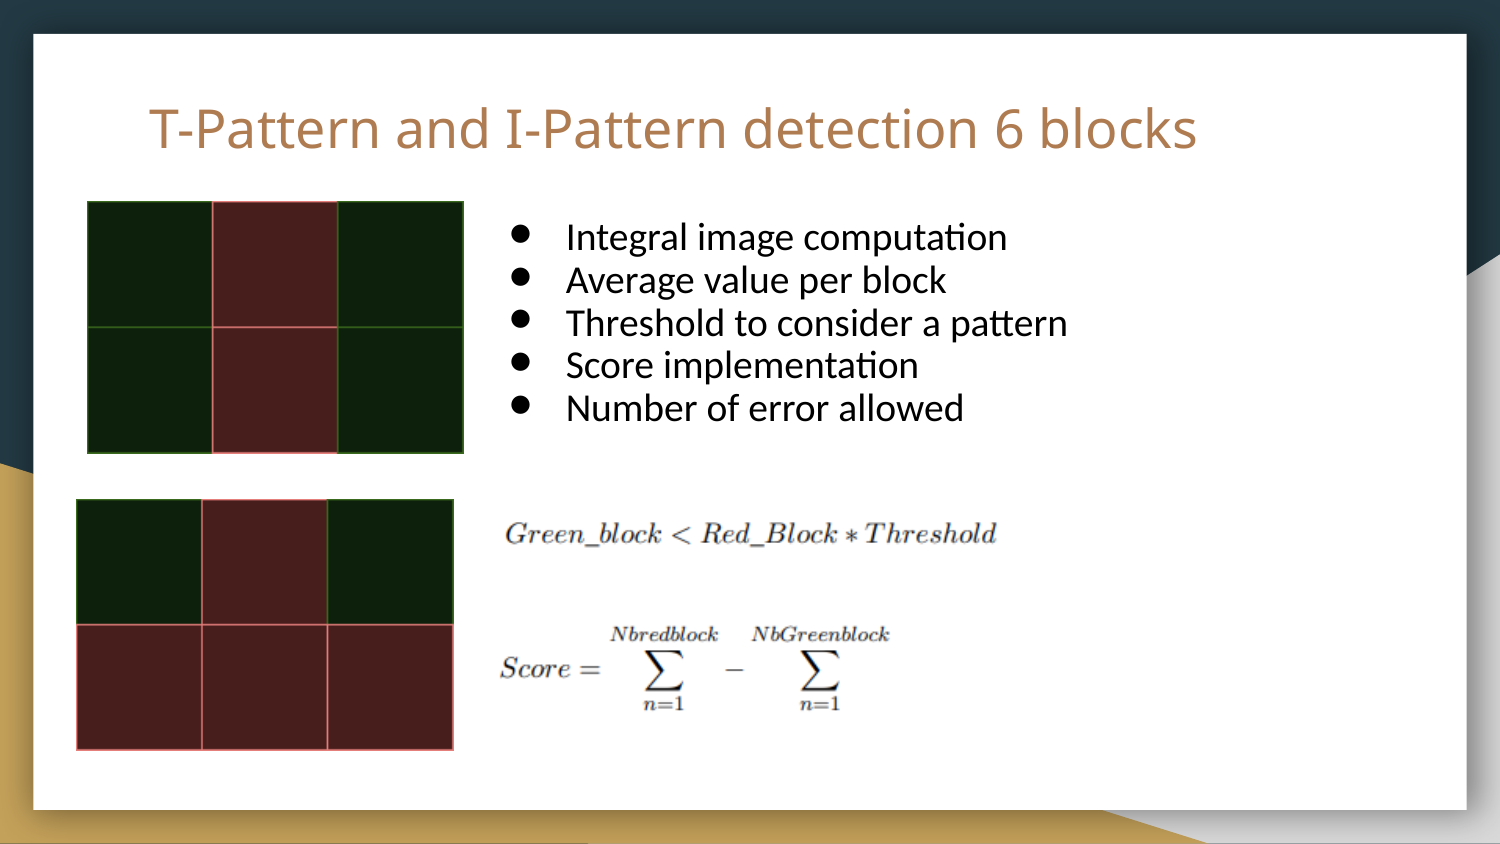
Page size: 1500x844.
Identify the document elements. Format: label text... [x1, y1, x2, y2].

picture [497, 602, 912, 724]
text_box Integral image computation Average value per block Threshold to consider a pattern Score implementation Number of error allowed [475, 201, 1247, 445]
picture [76, 499, 454, 752]
title T-Pattern and I-Pattern detection 6 blocks [134, 76, 1366, 233]
picture [497, 499, 1003, 566]
picture [86, 201, 464, 454]
